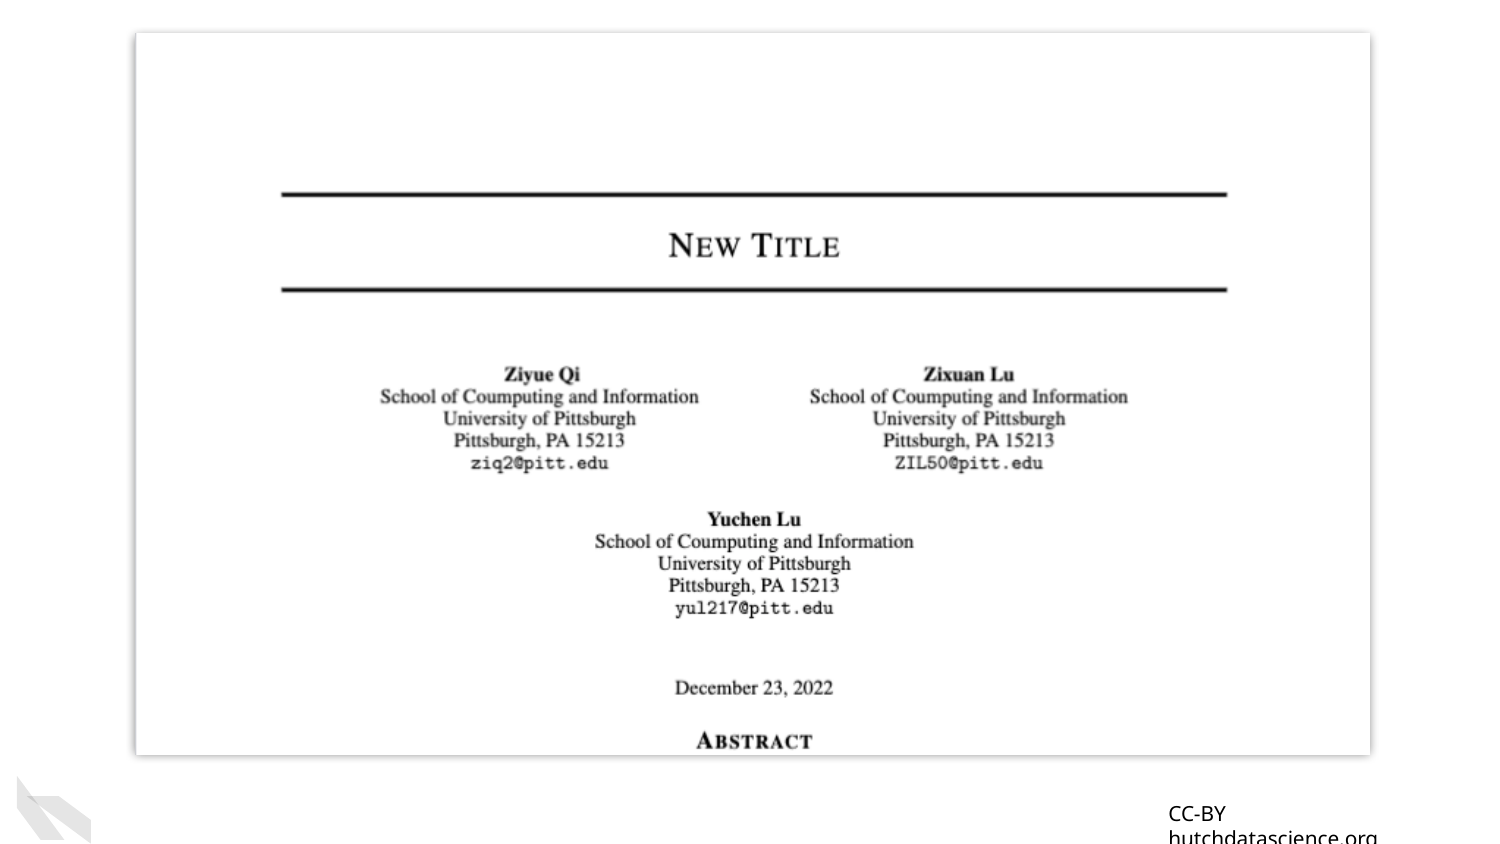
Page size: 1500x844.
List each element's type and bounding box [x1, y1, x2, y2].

picture [135, 33, 1370, 755]
